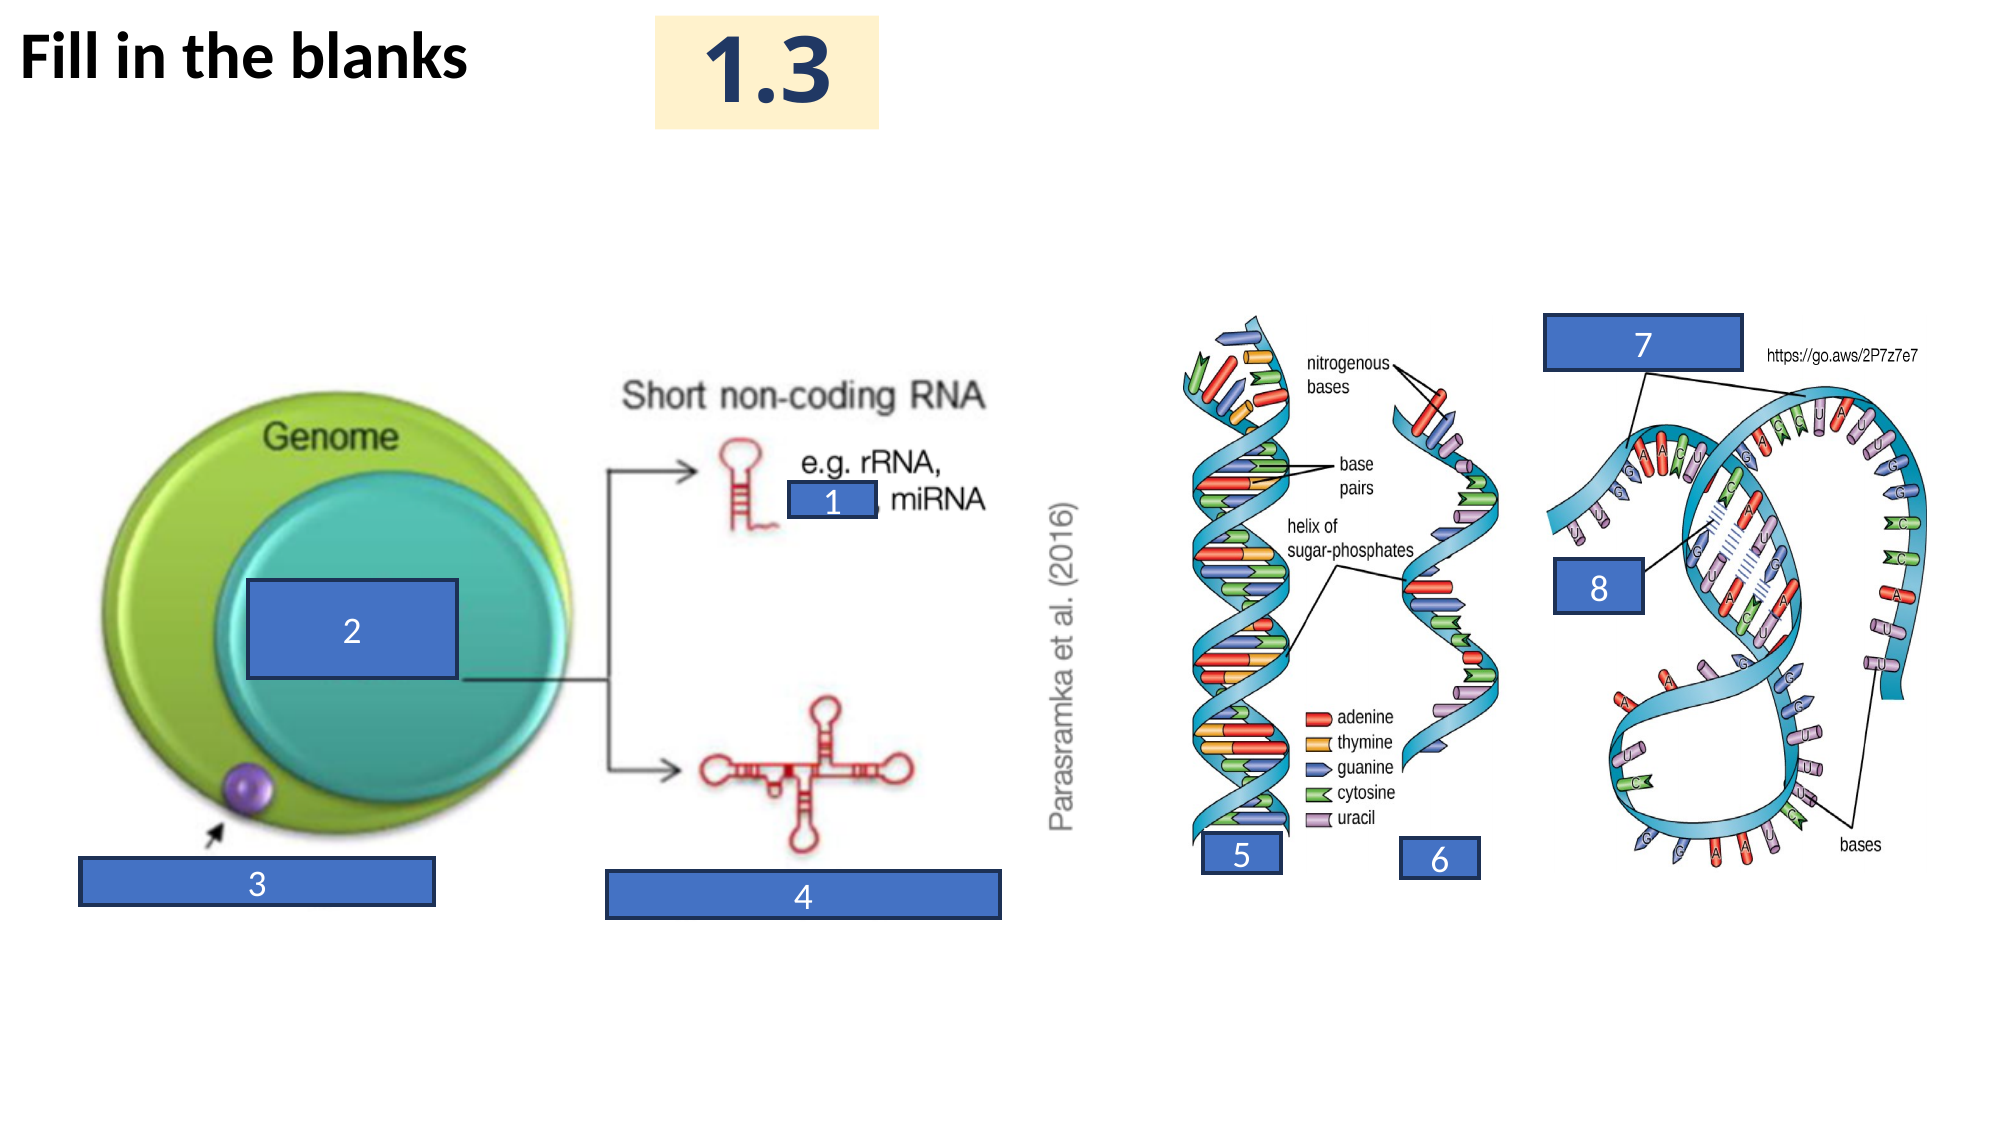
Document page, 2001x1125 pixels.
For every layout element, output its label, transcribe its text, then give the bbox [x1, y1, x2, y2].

text_box Fill in the blanks [5, 4, 909, 100]
picture [54, 331, 1109, 948]
text_box 1.3 [655, 15, 879, 130]
picture [1183, 314, 1927, 873]
